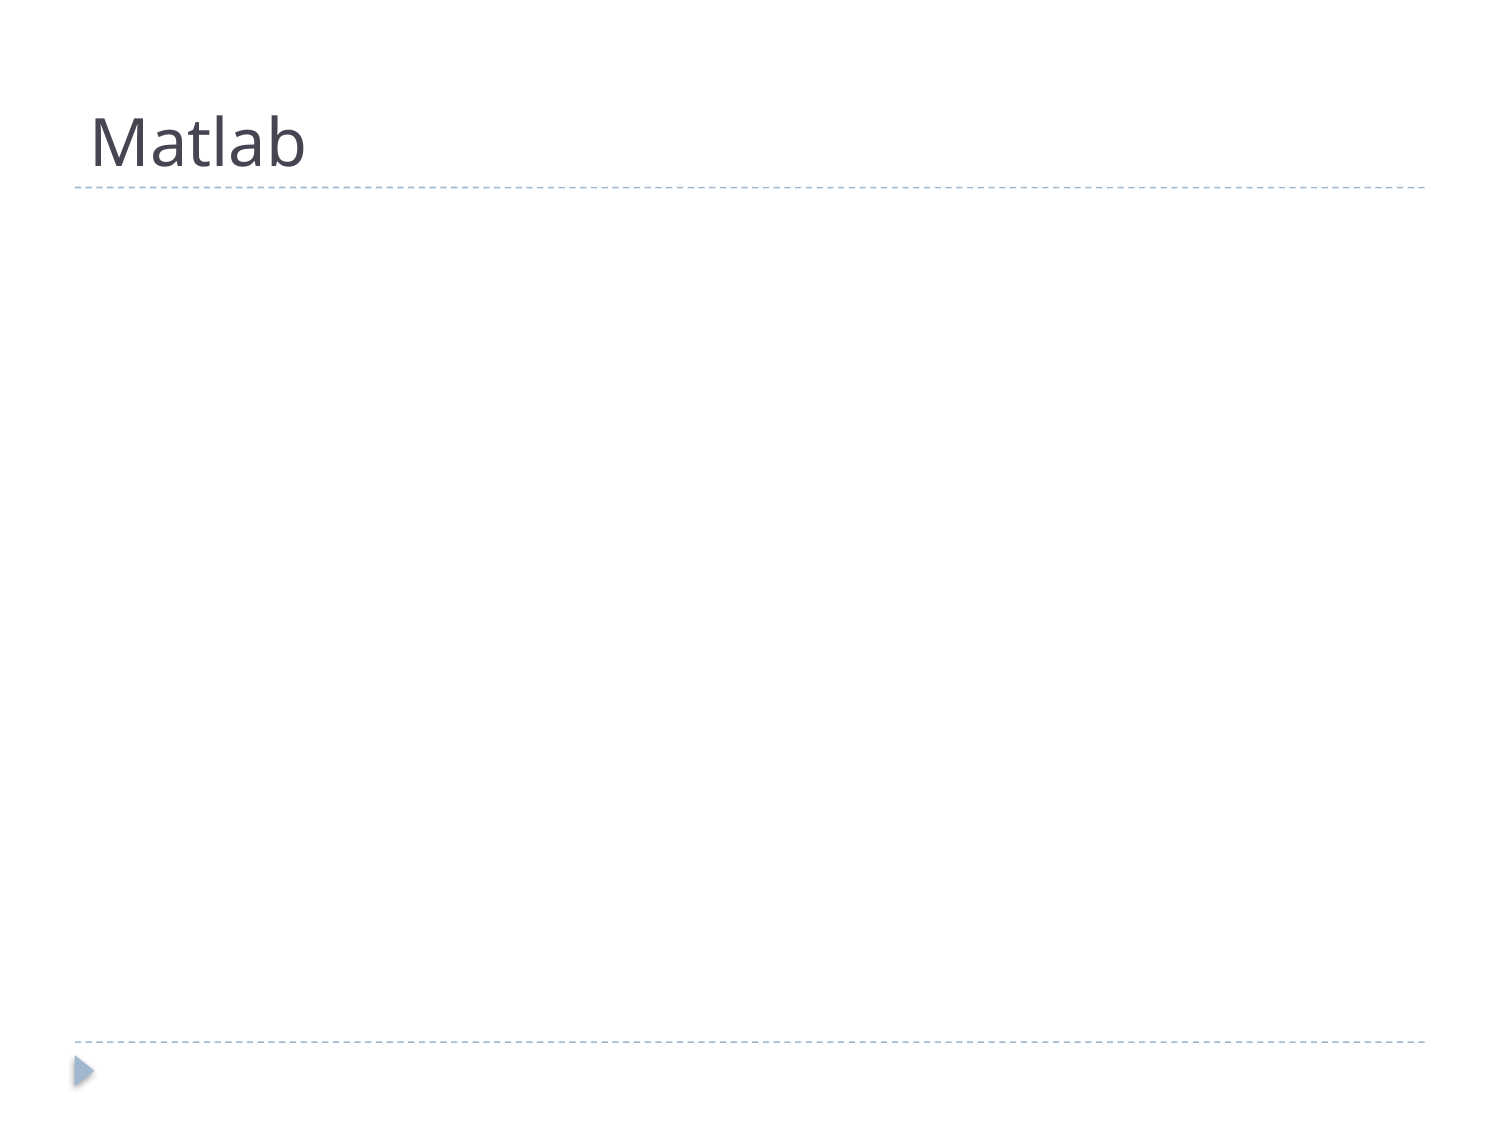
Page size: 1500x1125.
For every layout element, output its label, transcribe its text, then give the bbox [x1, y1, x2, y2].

title Matlab [75, 37, 1425, 188]
